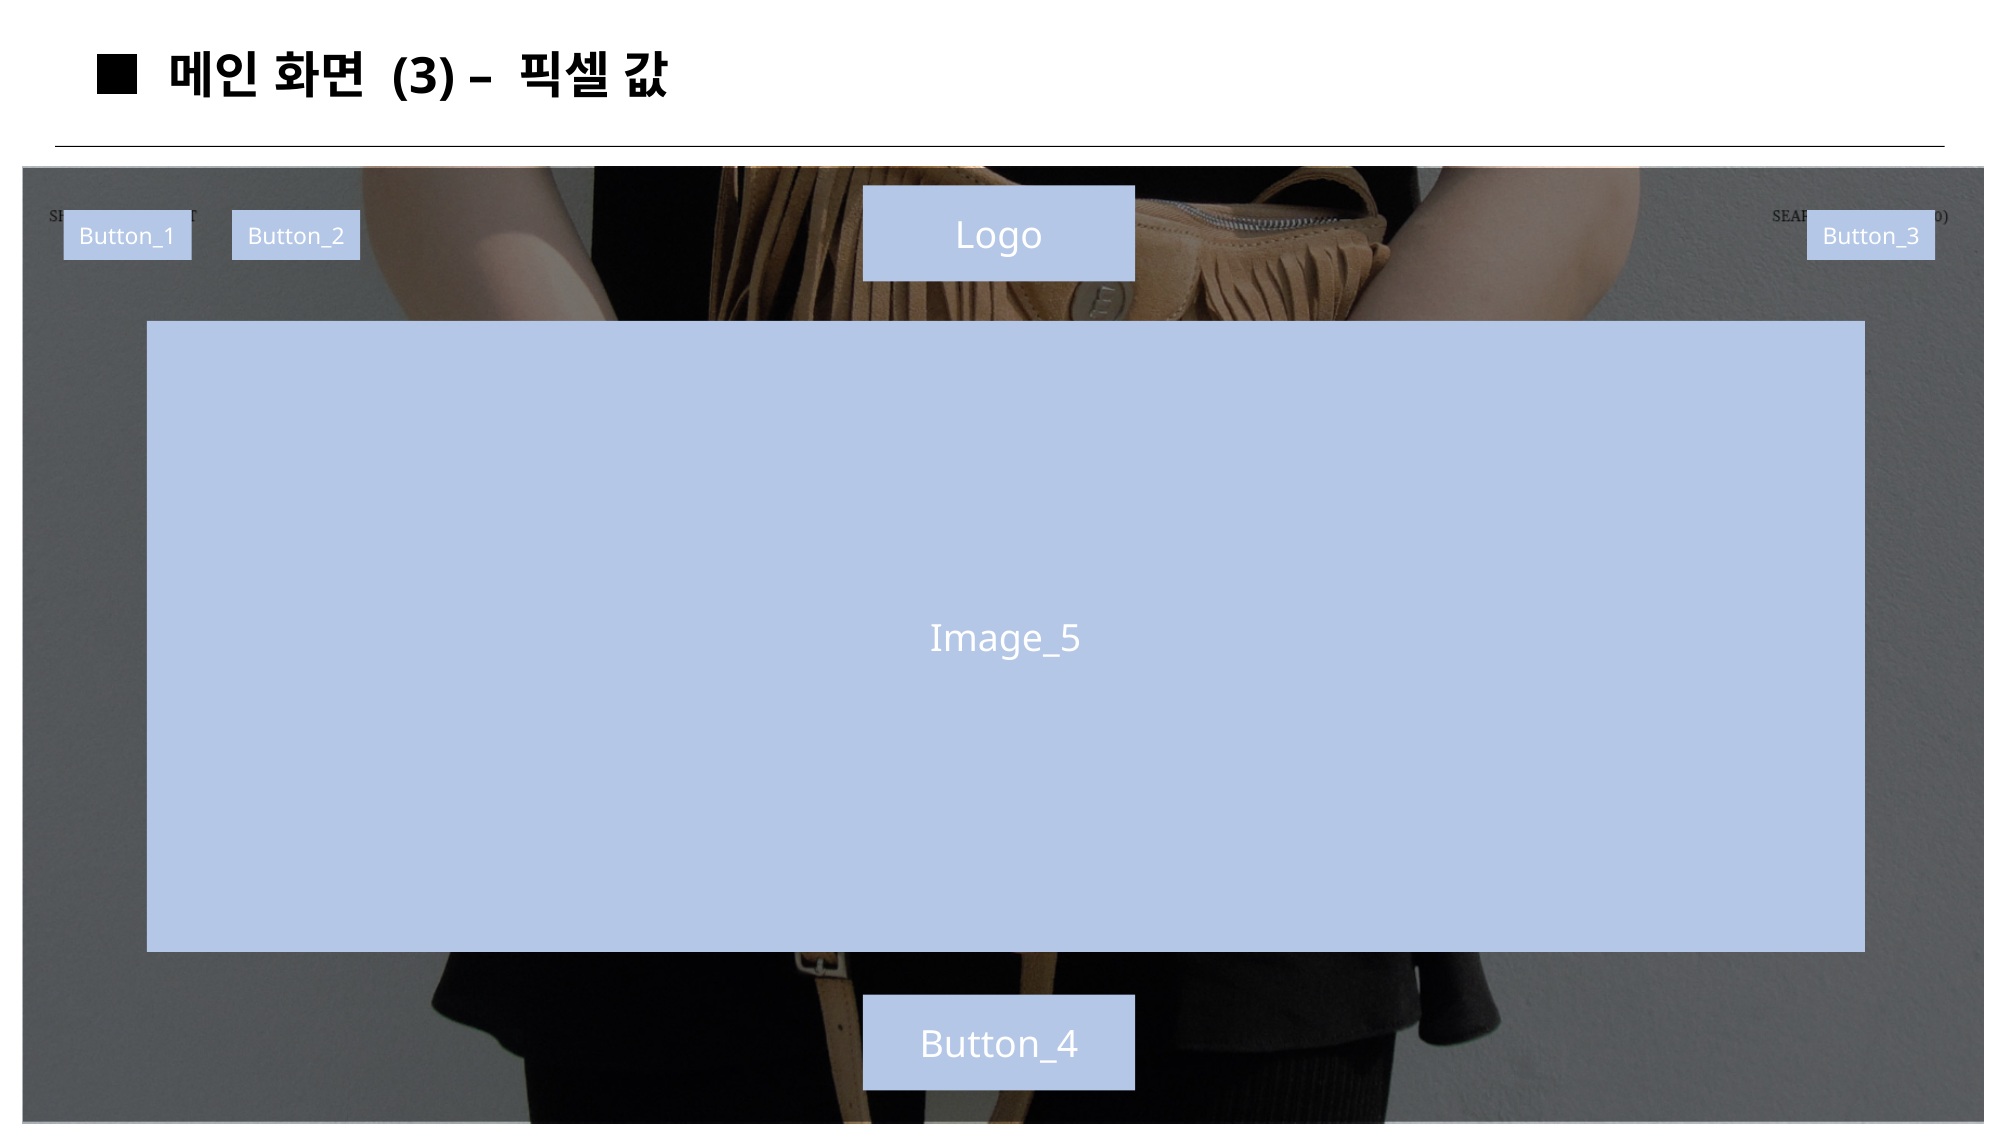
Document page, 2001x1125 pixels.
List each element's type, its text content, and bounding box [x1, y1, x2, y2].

text_box ■ 메인 화면 (3) – 픽셀 값 [77, 36, 686, 111]
picture [22, 166, 1984, 1124]
